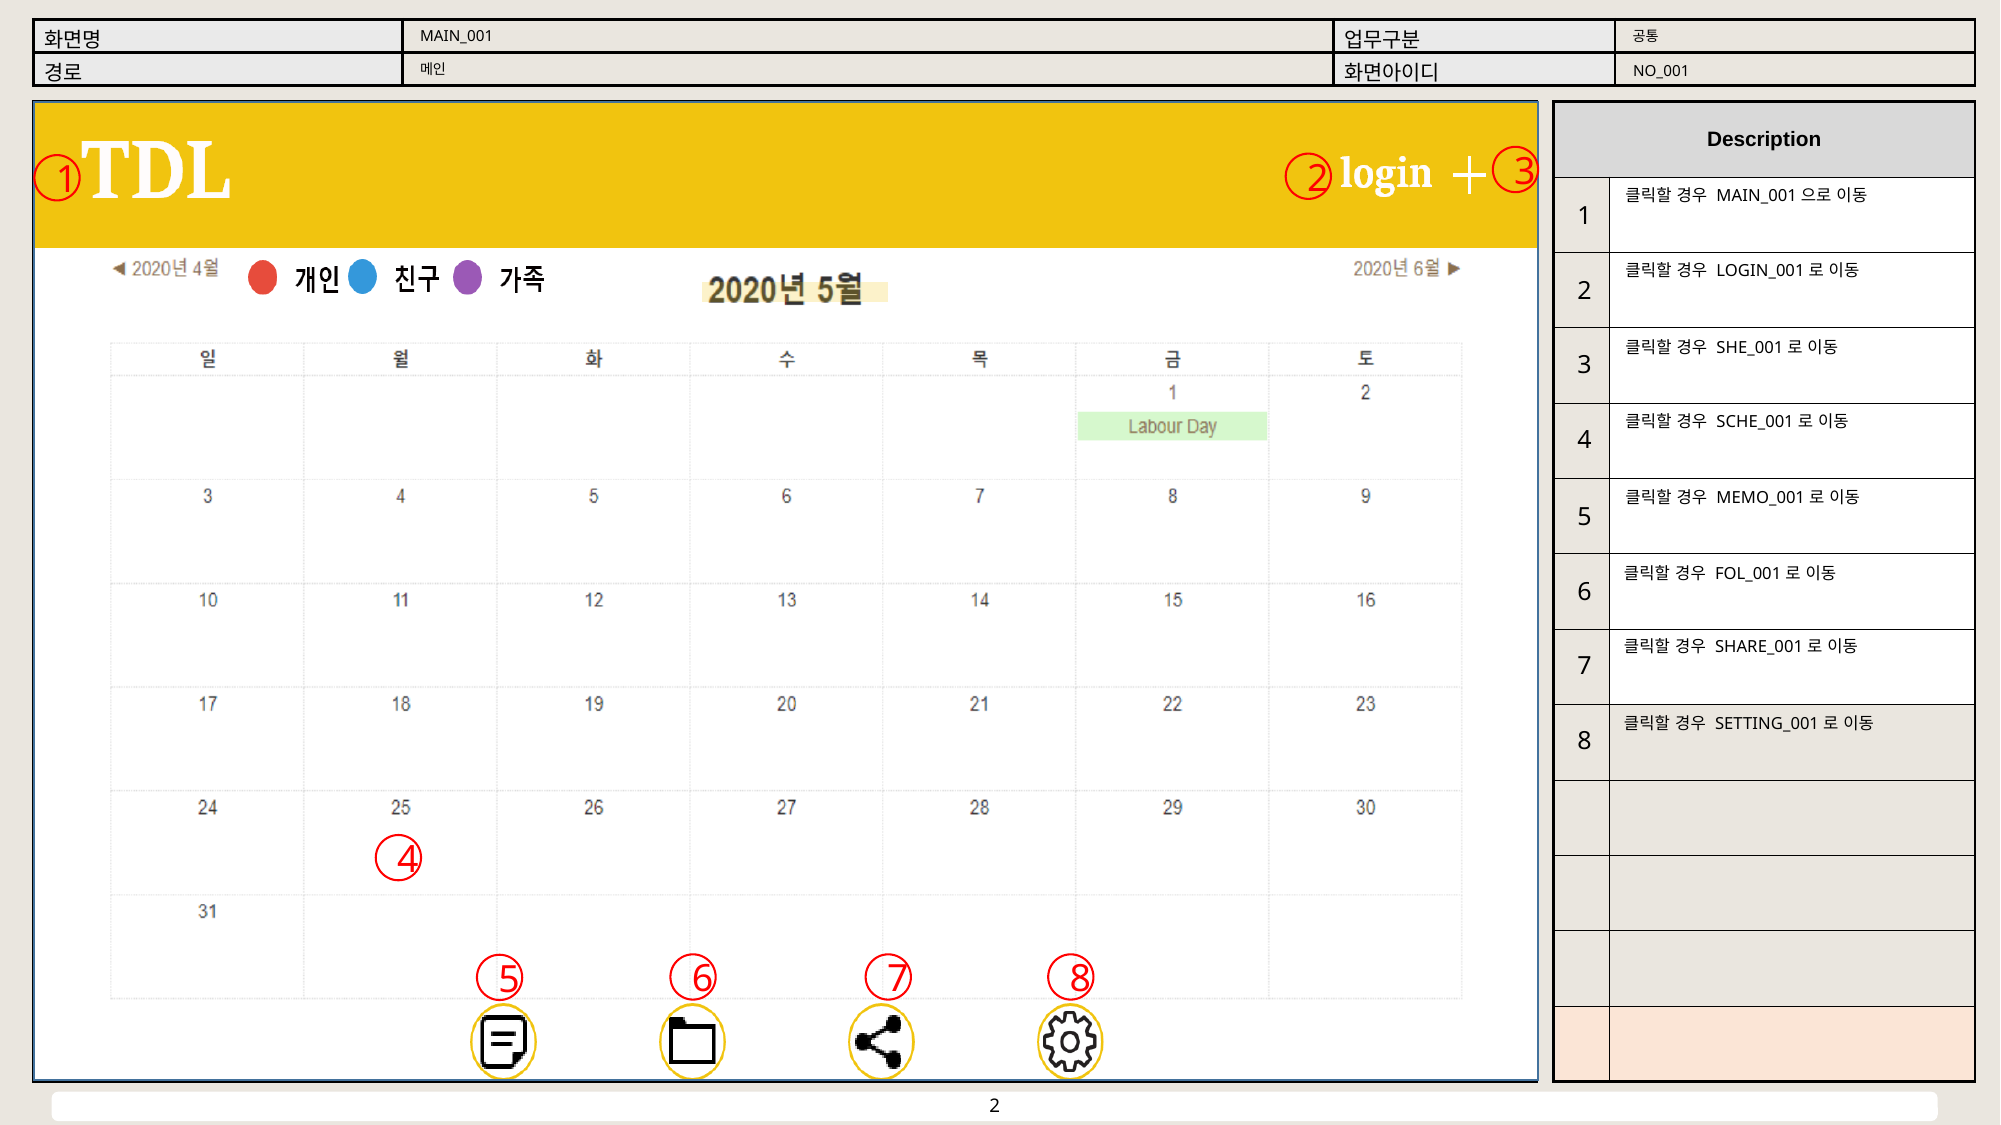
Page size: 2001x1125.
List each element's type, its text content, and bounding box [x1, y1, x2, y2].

text_box 4 [374, 833, 423, 882]
text_box 7 [1562, 641, 1602, 687]
text_box 클릭할 경우 SHARE_001로 이동 [1609, 628, 1957, 664]
text_box 3 [1491, 145, 1540, 194]
text_box 클릭할 경우 FOL_001로 이동 [1609, 555, 1957, 591]
text_box 4 [1562, 416, 1602, 462]
text_box 1 [33, 154, 81, 202]
text_box 5 [1562, 493, 1602, 538]
text_box 클릭할 경우 LOGIN_001로 이동 [1610, 252, 1959, 287]
text_box 클릭할 경우 SHE_001로 이동 [1610, 329, 1959, 364]
text_box 3 [1562, 340, 1602, 386]
text_box 클릭할 경우 SETTING_001로 이동 [1609, 705, 1957, 741]
text_box 8 [1562, 717, 1602, 762]
text_box 6 [669, 953, 717, 1001]
list 메인 [404, 52, 1331, 86]
text_box [33, 101, 1539, 1081]
text_box 5 [475, 953, 524, 1002]
text_box 8 [1047, 953, 1095, 1001]
text_box 7 [864, 953, 912, 1001]
text_box 2 [1284, 152, 1333, 200]
text_box 1 [1562, 192, 1602, 237]
text_box 2 [1562, 267, 1602, 312]
text_box 클릭할 경우 MAIN_001으로 이동 [1610, 177, 1959, 213]
text_box 클릭할 경우 MEMO_001로 이동 [1610, 479, 1959, 514]
list MAIN_001 [404, 19, 1331, 52]
text_box 클릭할 경우 SCHE_001로 이동 [1610, 403, 1959, 439]
text_box 6 [1562, 568, 1602, 613]
list 공통 [1617, 19, 1975, 54]
list NO_001 [1618, 53, 1976, 88]
